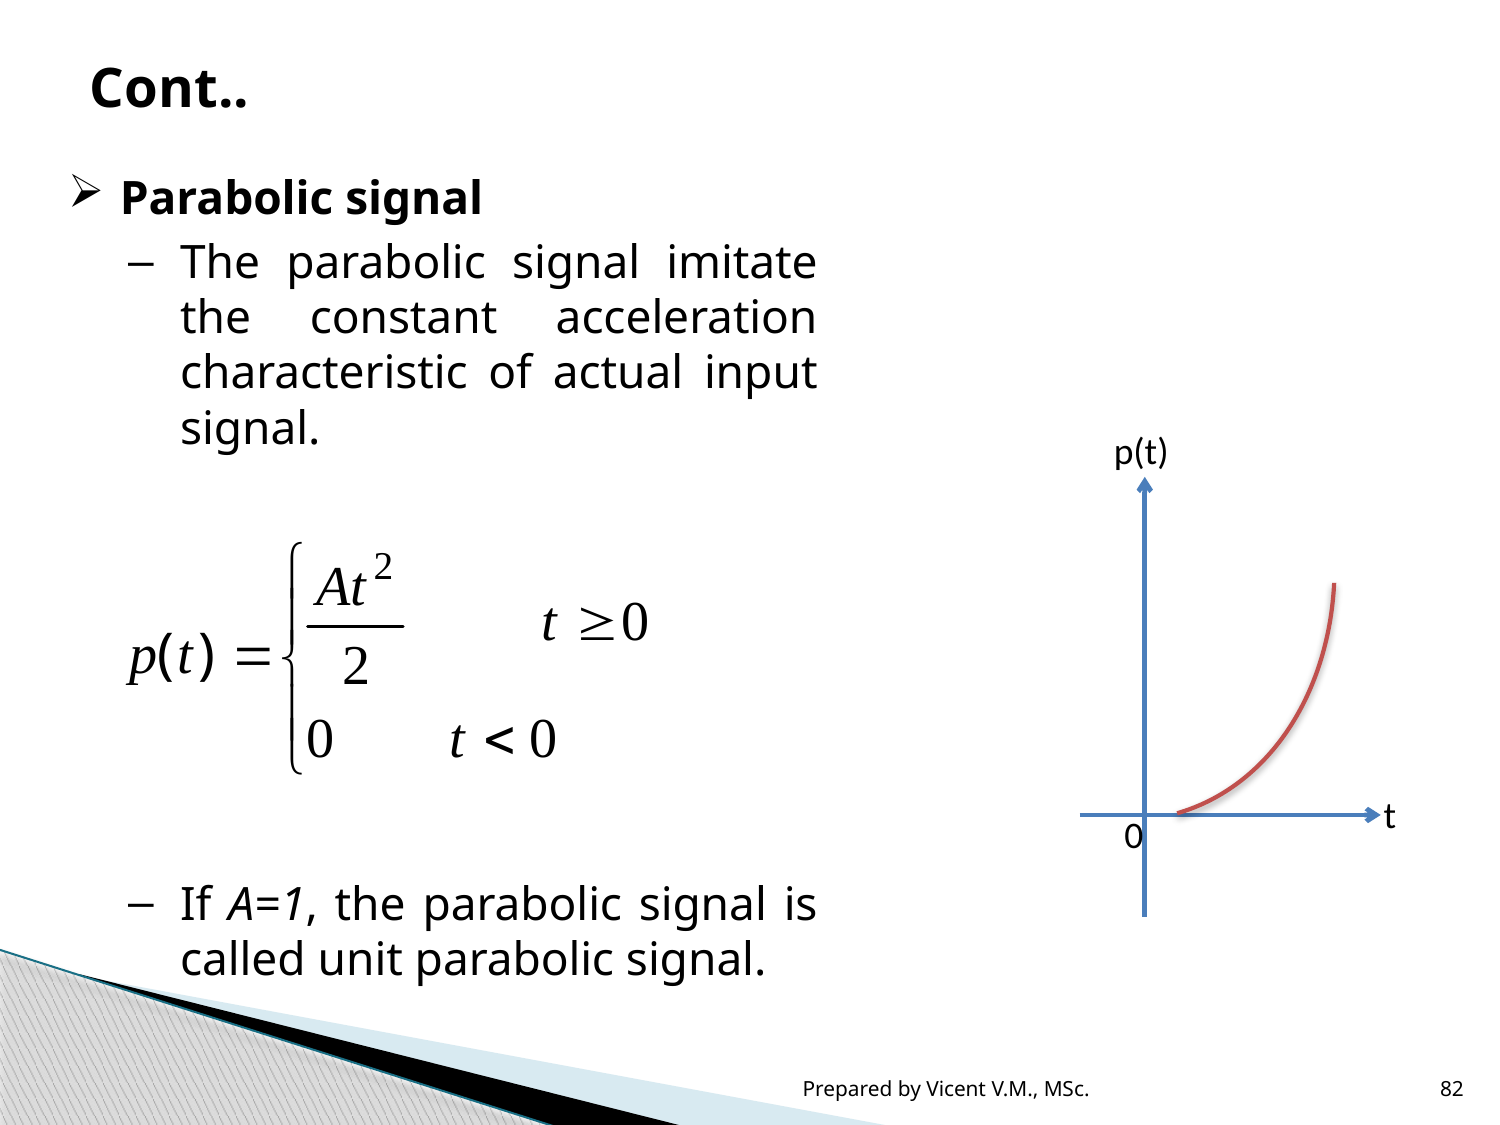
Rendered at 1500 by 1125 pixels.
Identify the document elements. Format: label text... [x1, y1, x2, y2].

footer Prepared by Vicent V.M., MSc. [718, 1051, 1105, 1112]
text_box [111, 526, 663, 792]
slide_number 82 [1418, 1051, 1479, 1112]
list Parabolic signal The parabolic signal imitate the constant acceleration characteristic of actual input signal. If A=1, the parabolic signal is called unit parabolic signal. [53, 160, 833, 1000]
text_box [860, 231, 1405, 918]
title Cont.. [75, 45, 1425, 126]
